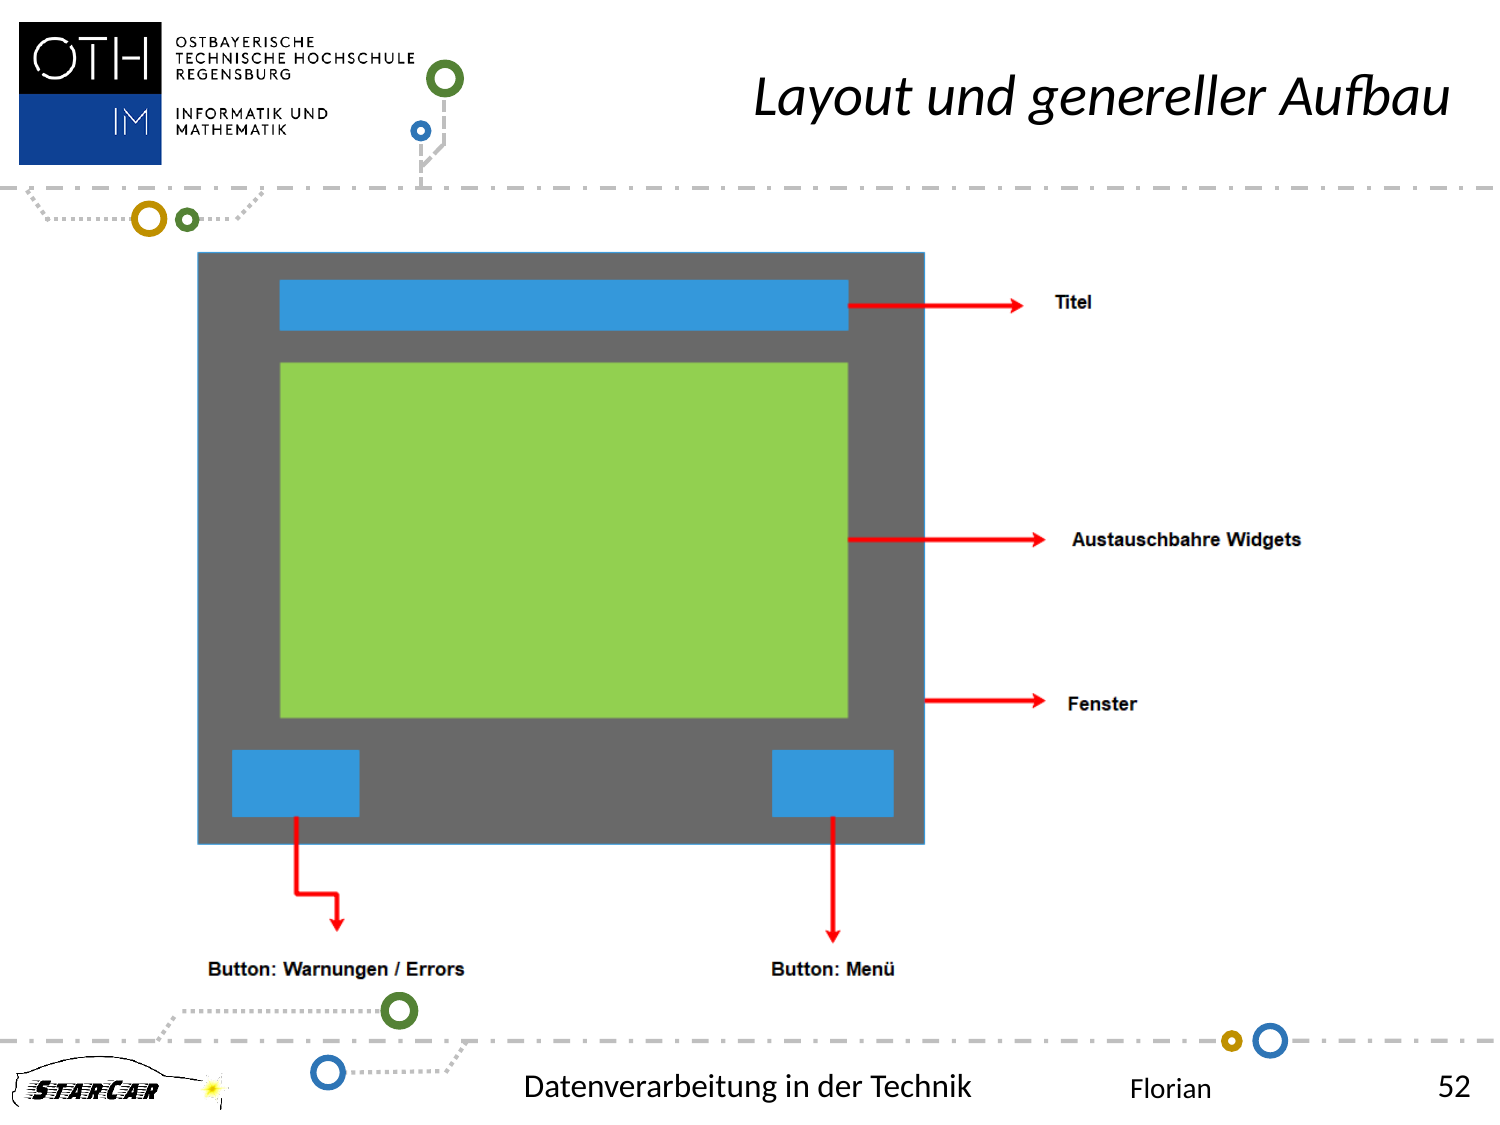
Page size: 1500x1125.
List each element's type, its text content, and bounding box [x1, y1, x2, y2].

picture [19, 22, 428, 165]
list Layout und genereller Aufbau [478, 21, 1452, 164]
footer Datenverarbeitung in der Technik [0, 1042, 1497, 1125]
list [180, 237, 1318, 992]
picture [417, 127, 424, 134]
text_box Florian [1115, 1062, 1416, 1113]
